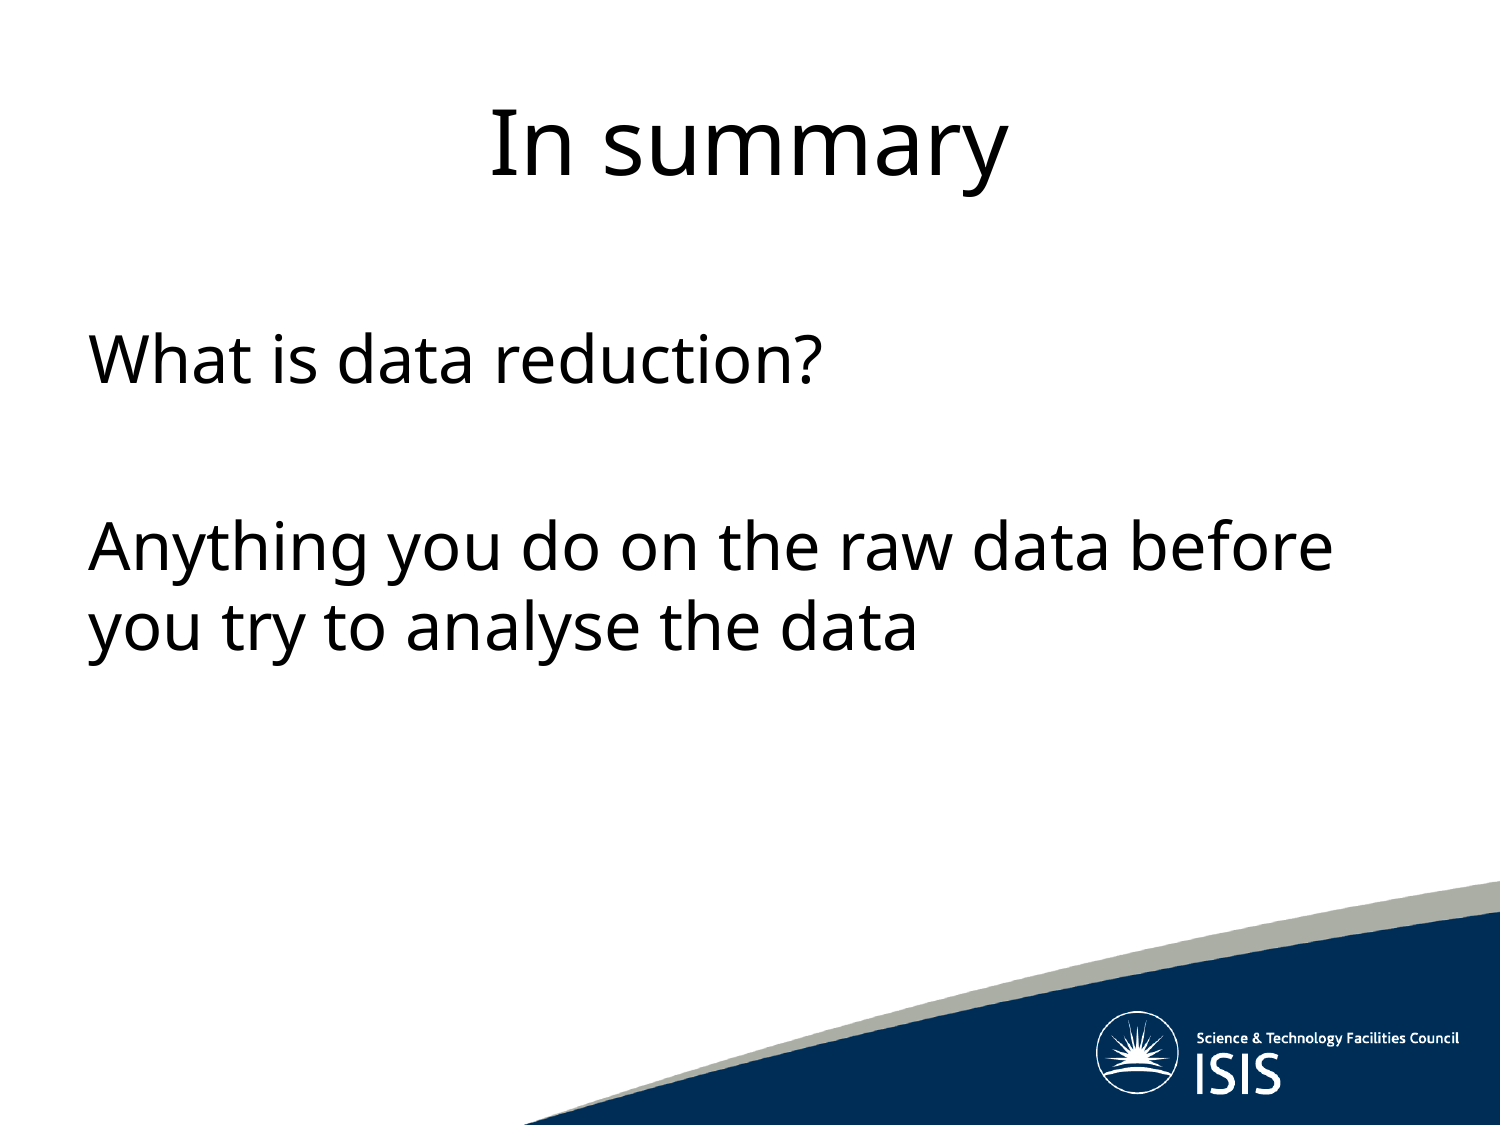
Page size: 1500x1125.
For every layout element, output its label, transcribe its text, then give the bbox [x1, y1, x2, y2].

list What is data reduction? Anything you do on the raw data before you try to analyse the data [73, 309, 1424, 1000]
title In summary [75, 45, 1425, 233]
picture [0, 879, 1500, 1125]
